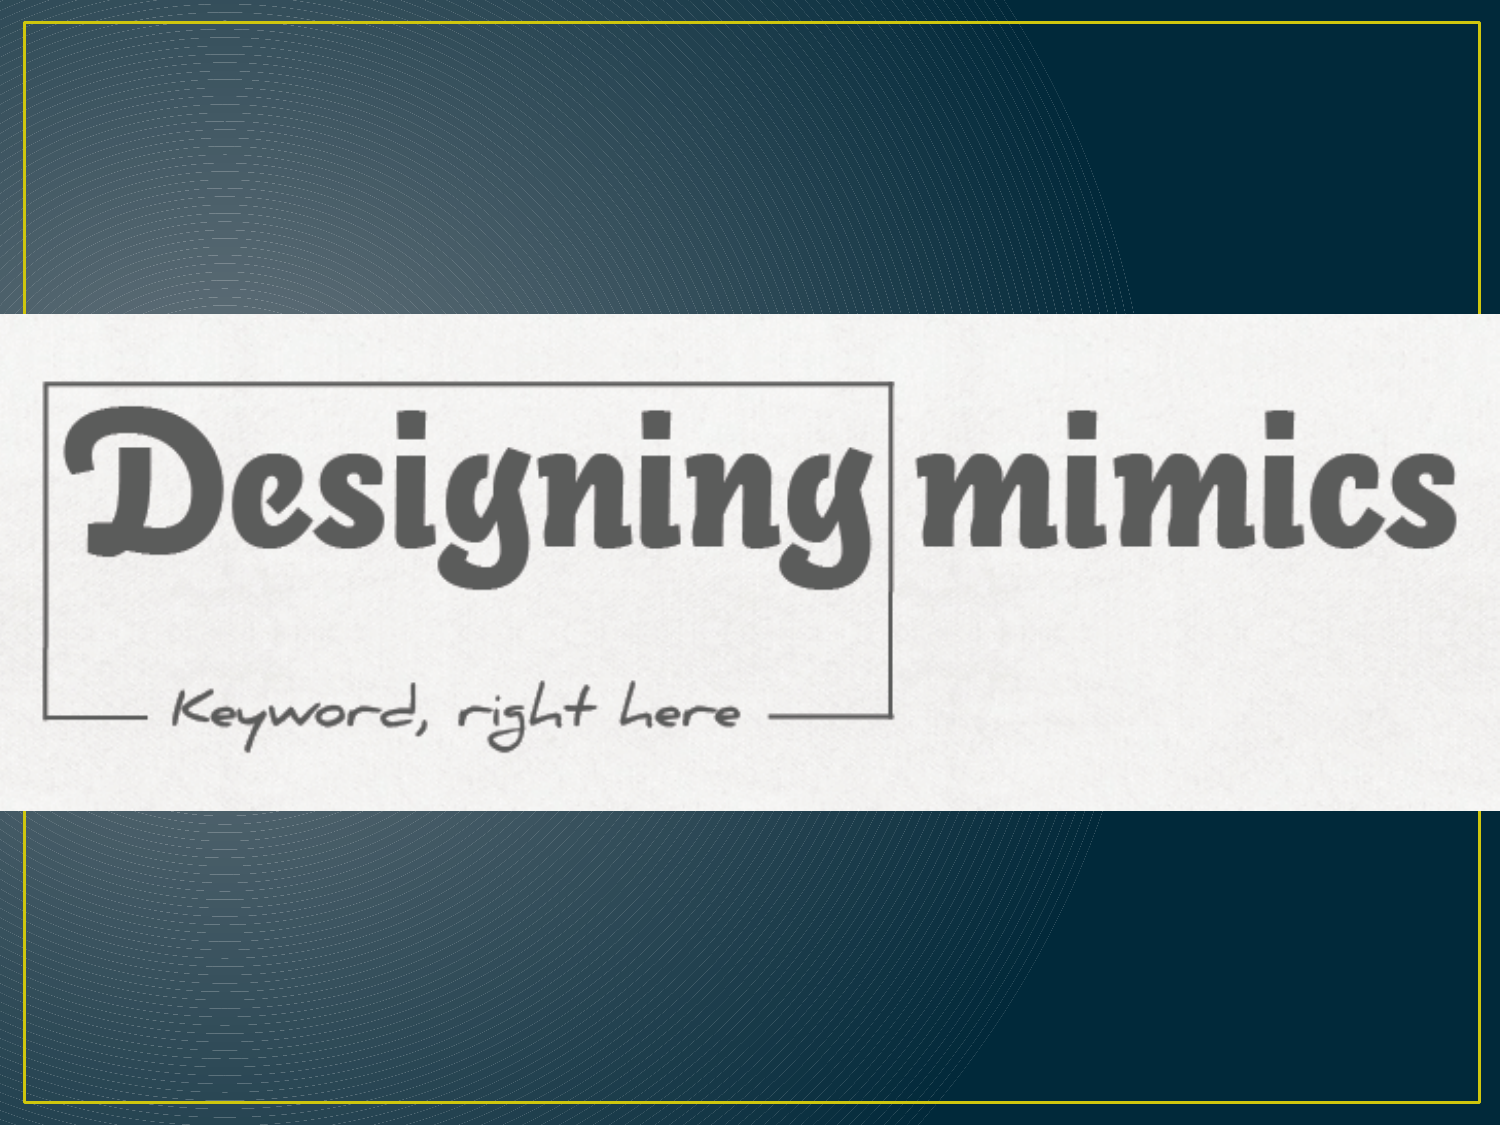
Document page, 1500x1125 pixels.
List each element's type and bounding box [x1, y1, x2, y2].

picture [0, 308, 1500, 811]
picture [1062, 816, 1073, 826]
